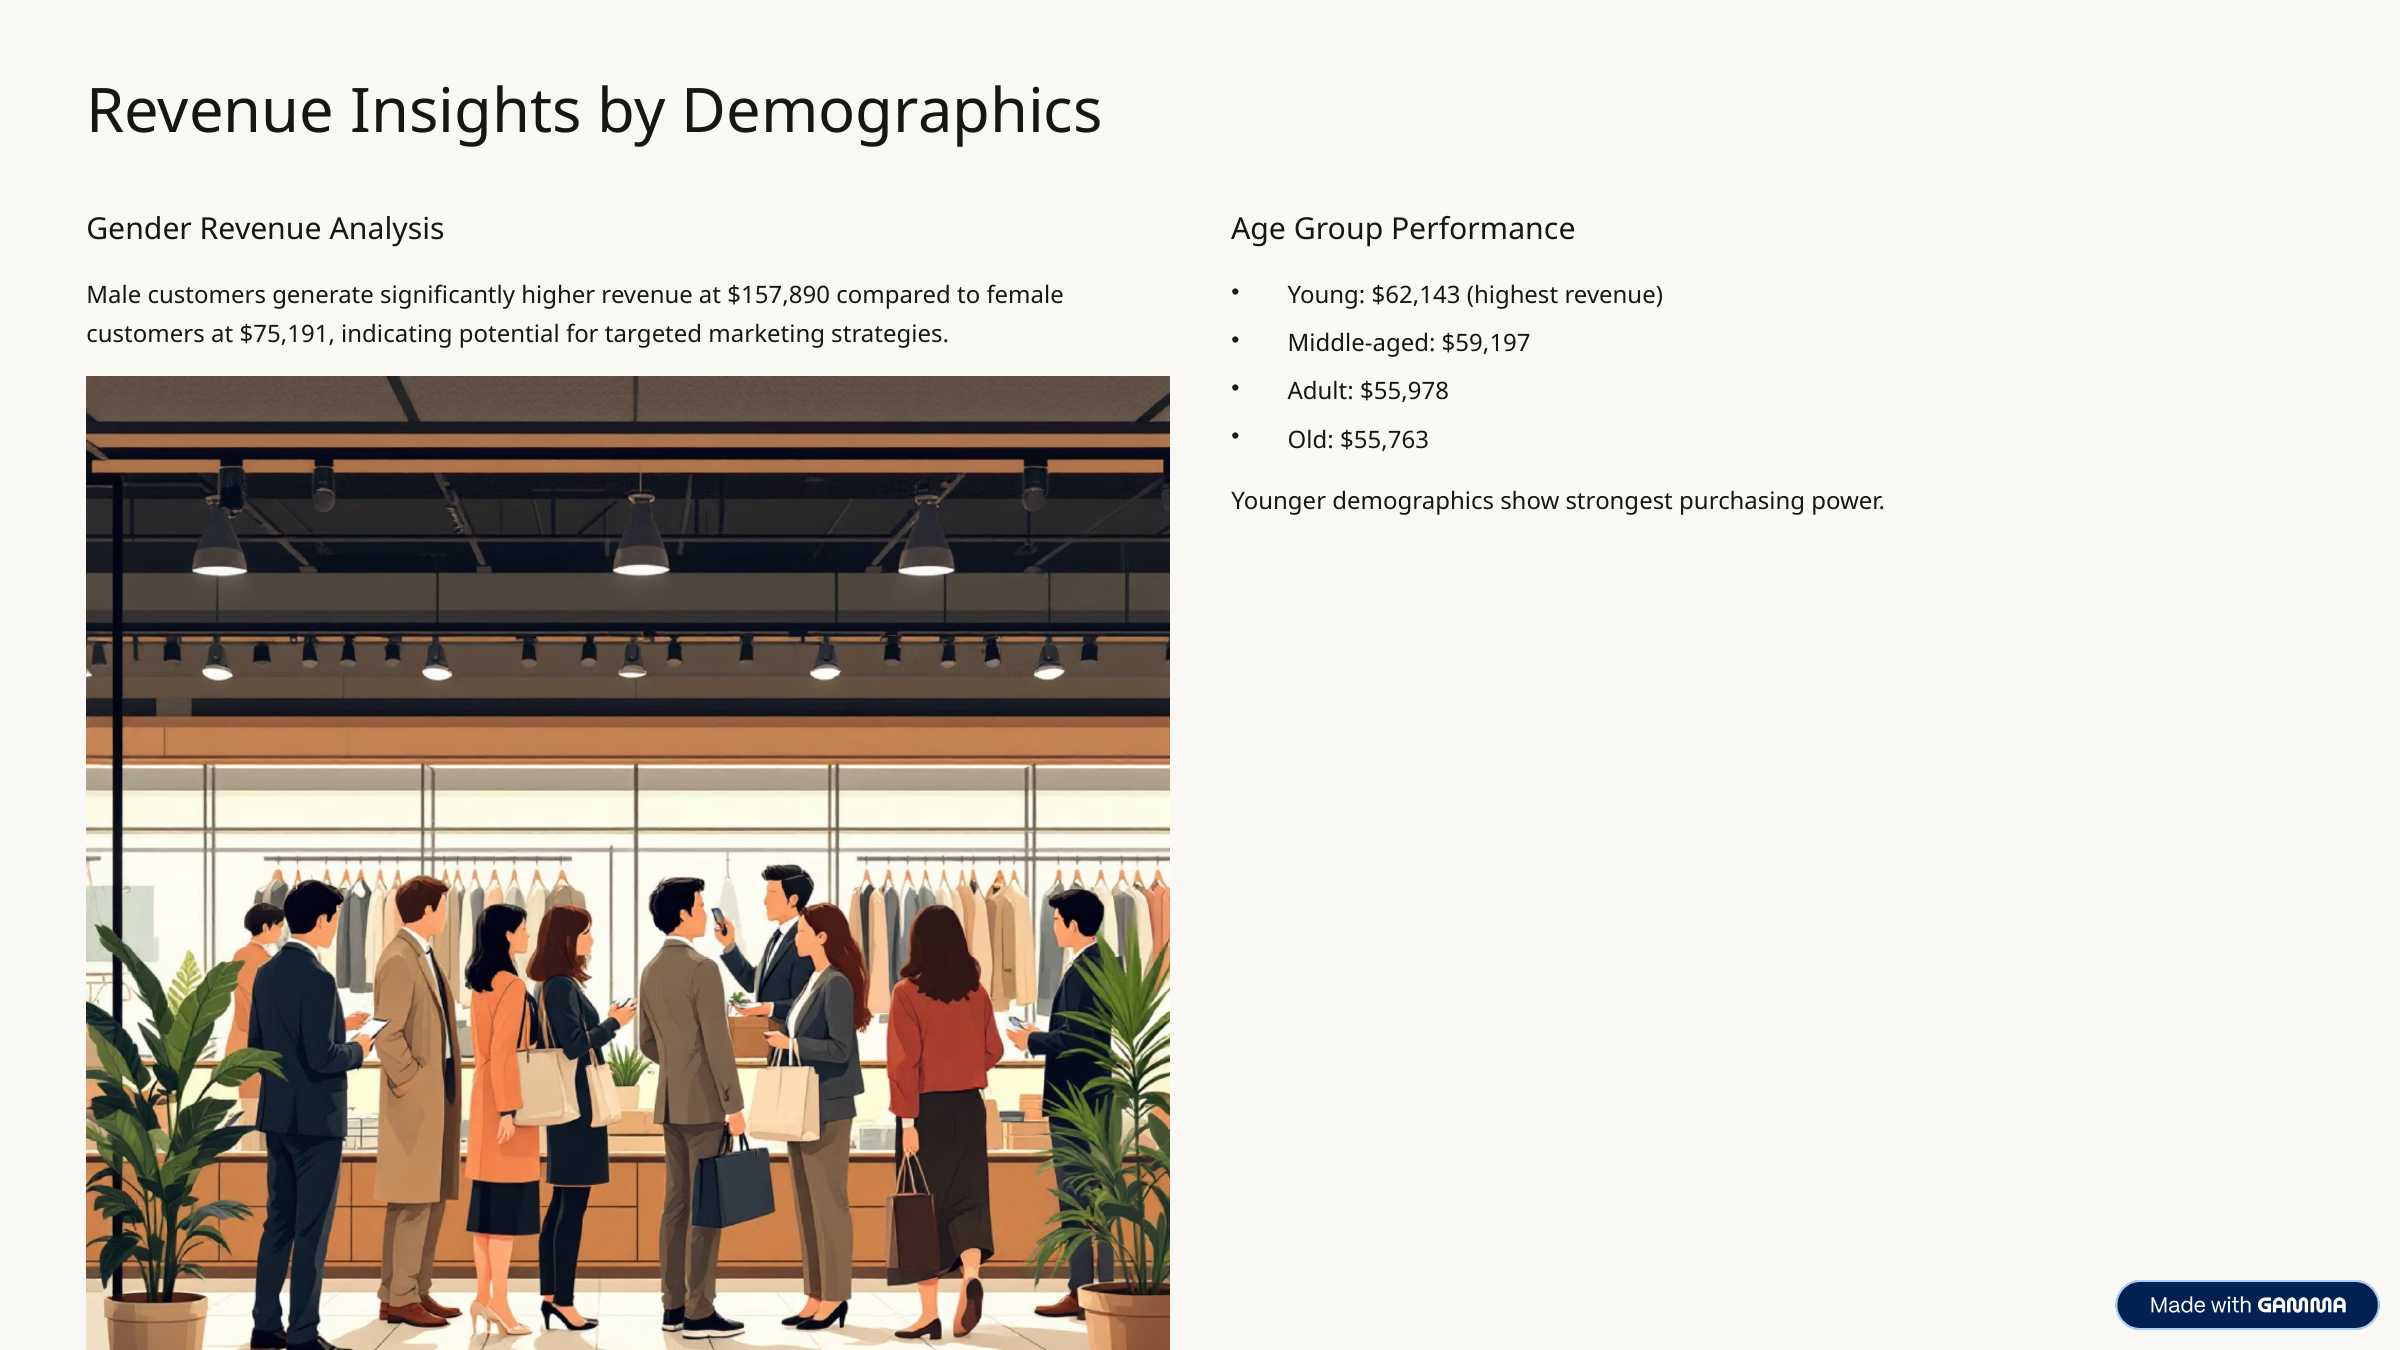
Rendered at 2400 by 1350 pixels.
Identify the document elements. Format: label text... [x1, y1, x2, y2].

text_box Gender Revenue Analysis [86, 206, 454, 246]
text_box Old: $55,763 [1231, 414, 2315, 454]
text_box Young: $62,143 (highest revenue) [1231, 270, 2315, 310]
text_box Younger demographics show strongest purchasing power. [1231, 476, 2315, 516]
picture [2106, 1271, 2389, 1339]
text_box Age Group Performance [1231, 206, 1581, 246]
text_box Middle-aged: $59,197 [1231, 318, 2315, 358]
text_box Male customers generate significantly higher revenue at $157,890 compared to female customers at $75,191, indicating potential for targeted marketing strategies. [86, 270, 1170, 349]
text_box Adult: $55,978 [1231, 366, 2315, 406]
text_box Revenue Insights by Demographics [86, 67, 1100, 145]
picture [86, 376, 1170, 1350]
